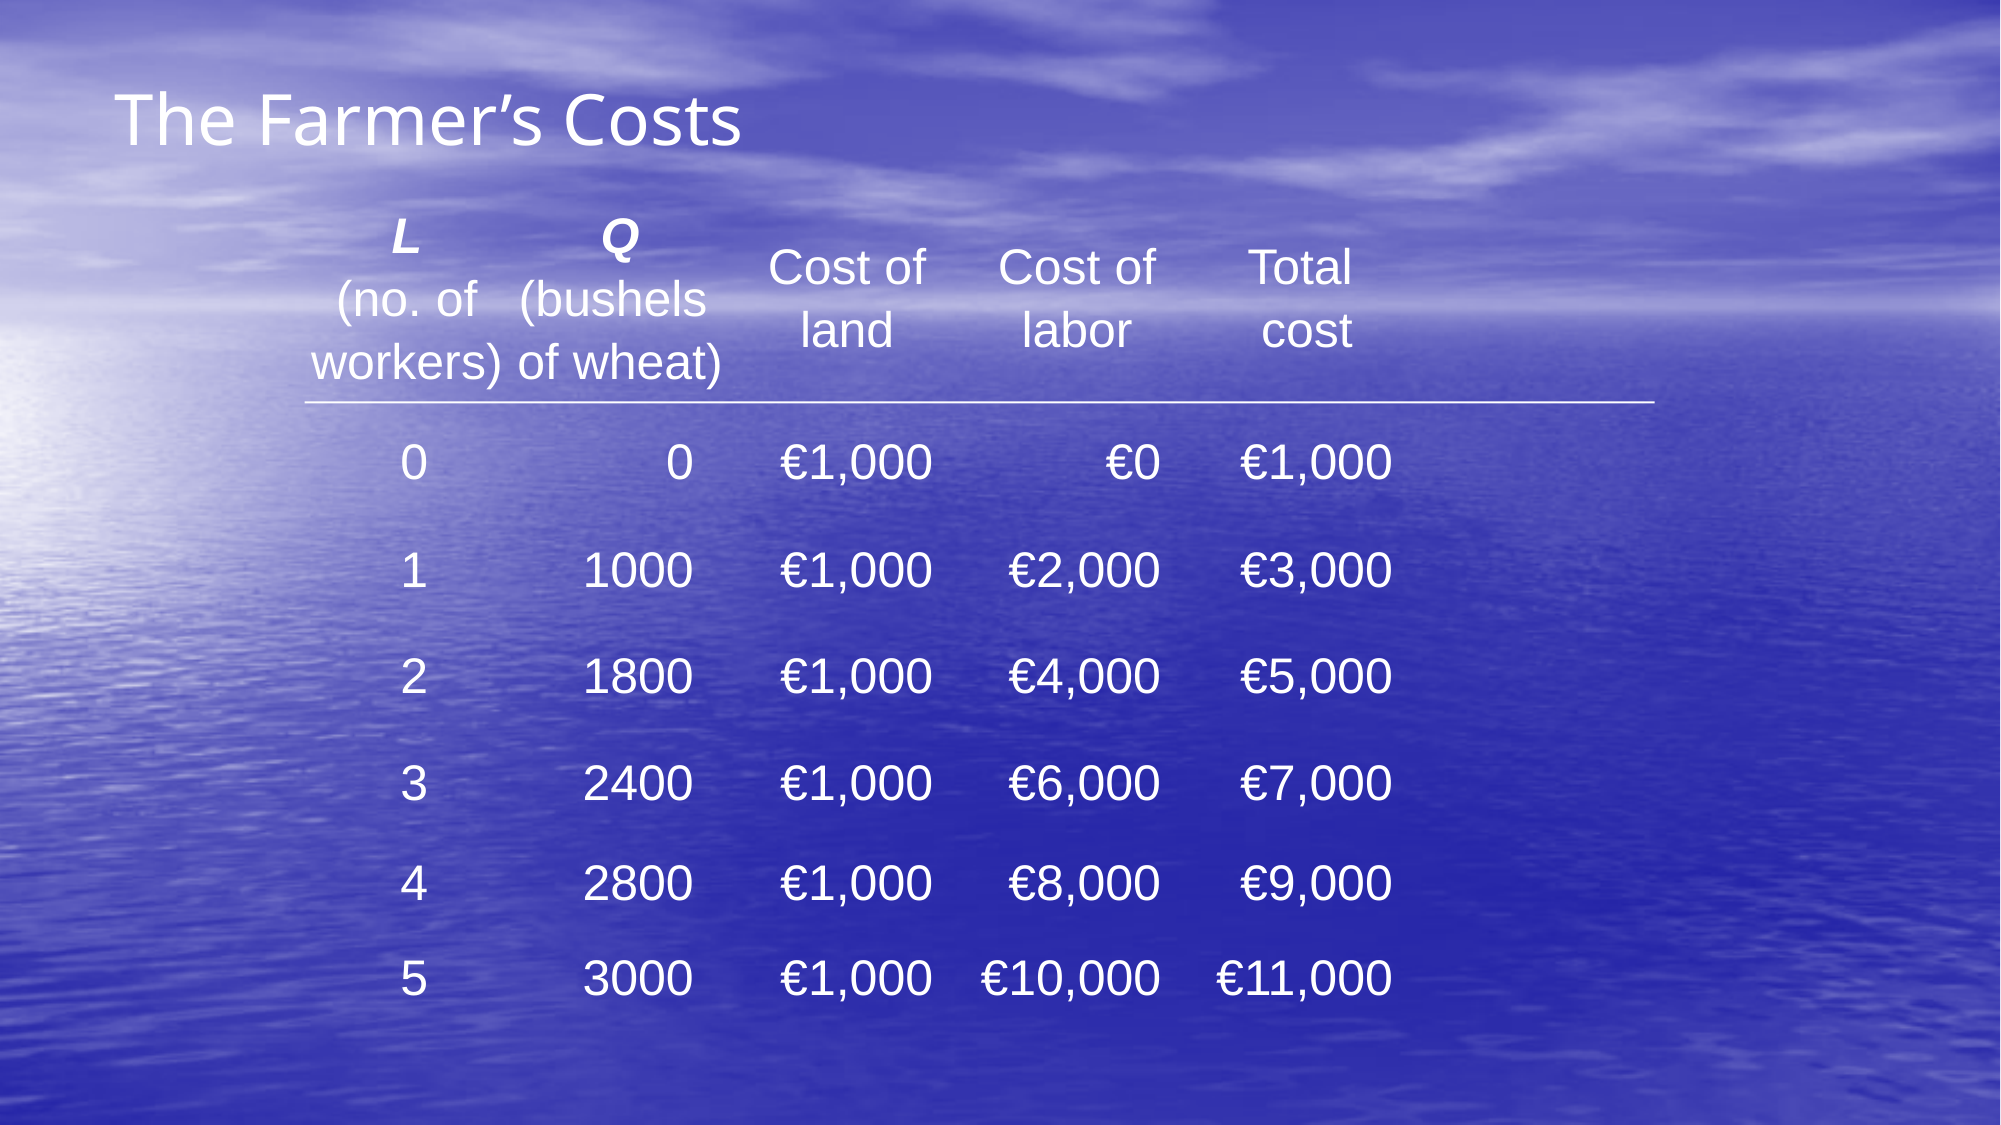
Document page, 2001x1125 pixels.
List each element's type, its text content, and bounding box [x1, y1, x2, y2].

text_box 2400 [509, 727, 731, 831]
text_box 5 [305, 927, 509, 1021]
title The Farmer’s Costs [99, 47, 1900, 186]
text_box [964, 402, 1192, 1022]
text_box Q (bushels of wheat) [509, 187, 732, 402]
text_box 1000 [509, 514, 731, 619]
text_box 1 [305, 514, 509, 619]
text_box 2800 [509, 831, 731, 927]
text_box 2 [305, 619, 509, 727]
text_box 4 [305, 831, 509, 927]
text_box Total cost [1192, 187, 1423, 402]
text_box 3000 [509, 927, 731, 1021]
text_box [731, 402, 964, 1022]
text_box 1800 [509, 619, 731, 727]
text_box L (no. of workers) [305, 186, 509, 402]
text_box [1192, 402, 1423, 1022]
text_box Cost of land [732, 186, 964, 402]
text_box 0 [305, 403, 509, 514]
text_box [1423, 403, 1654, 514]
text_box Cost of labor [964, 186, 1192, 402]
text_box 3 [305, 727, 509, 831]
text_box 0 [509, 403, 731, 514]
